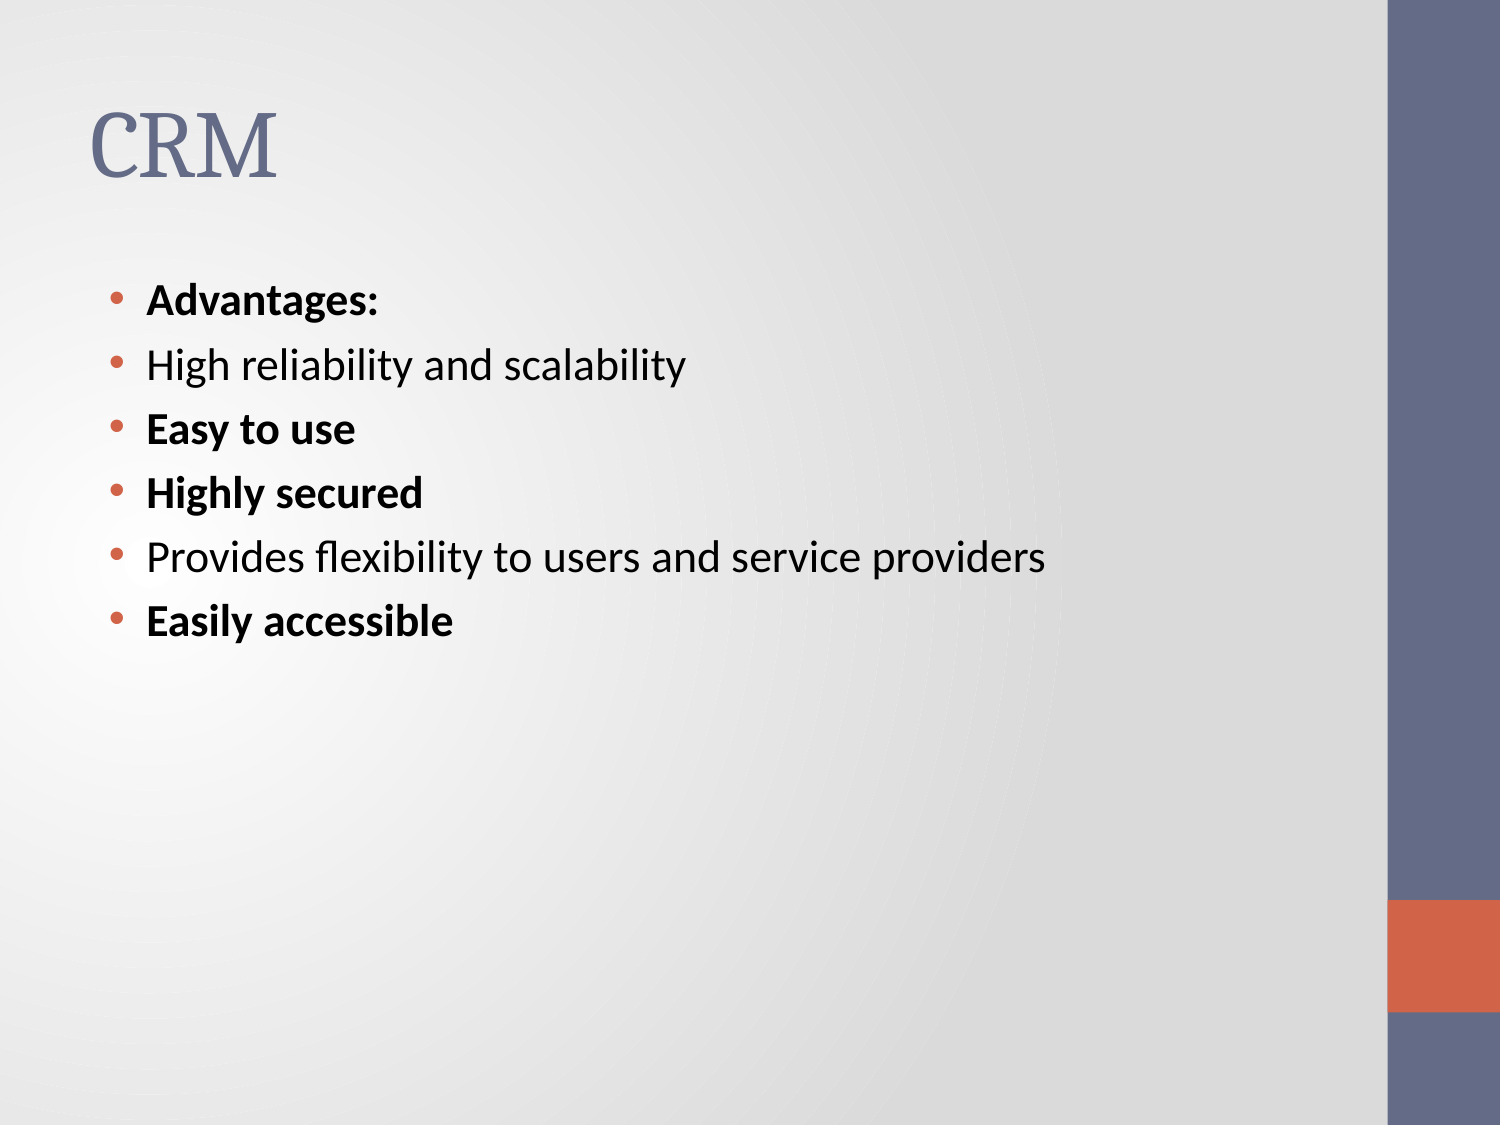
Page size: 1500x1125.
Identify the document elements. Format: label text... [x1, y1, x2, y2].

list Advantages: High reliability and scalability Easy to use Highly secured Provides flexibility to users and service providers Easily accessible [75, 262, 1325, 1050]
title CRM [75, 45, 1325, 233]
